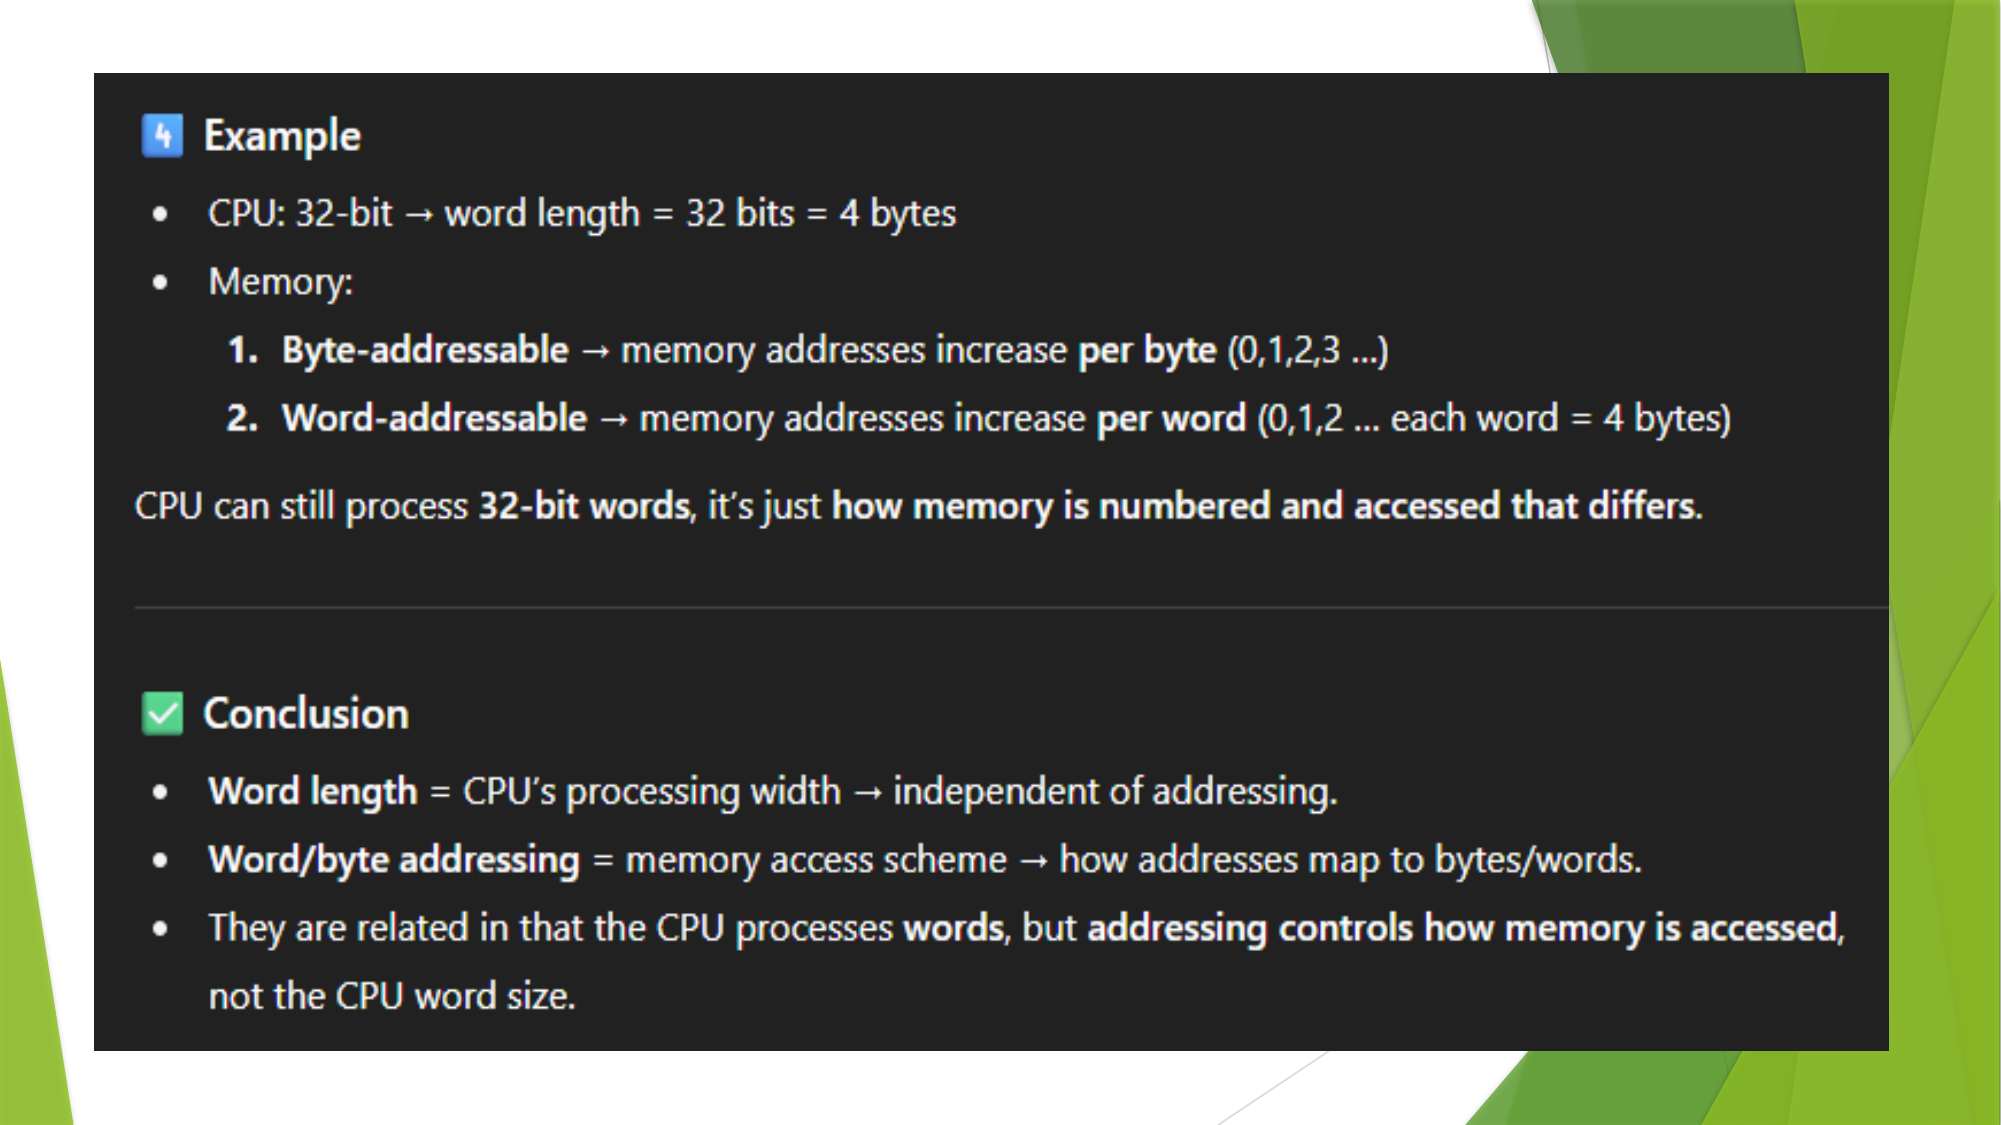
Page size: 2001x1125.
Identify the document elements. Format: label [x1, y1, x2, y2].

picture [94, 73, 1890, 1052]
